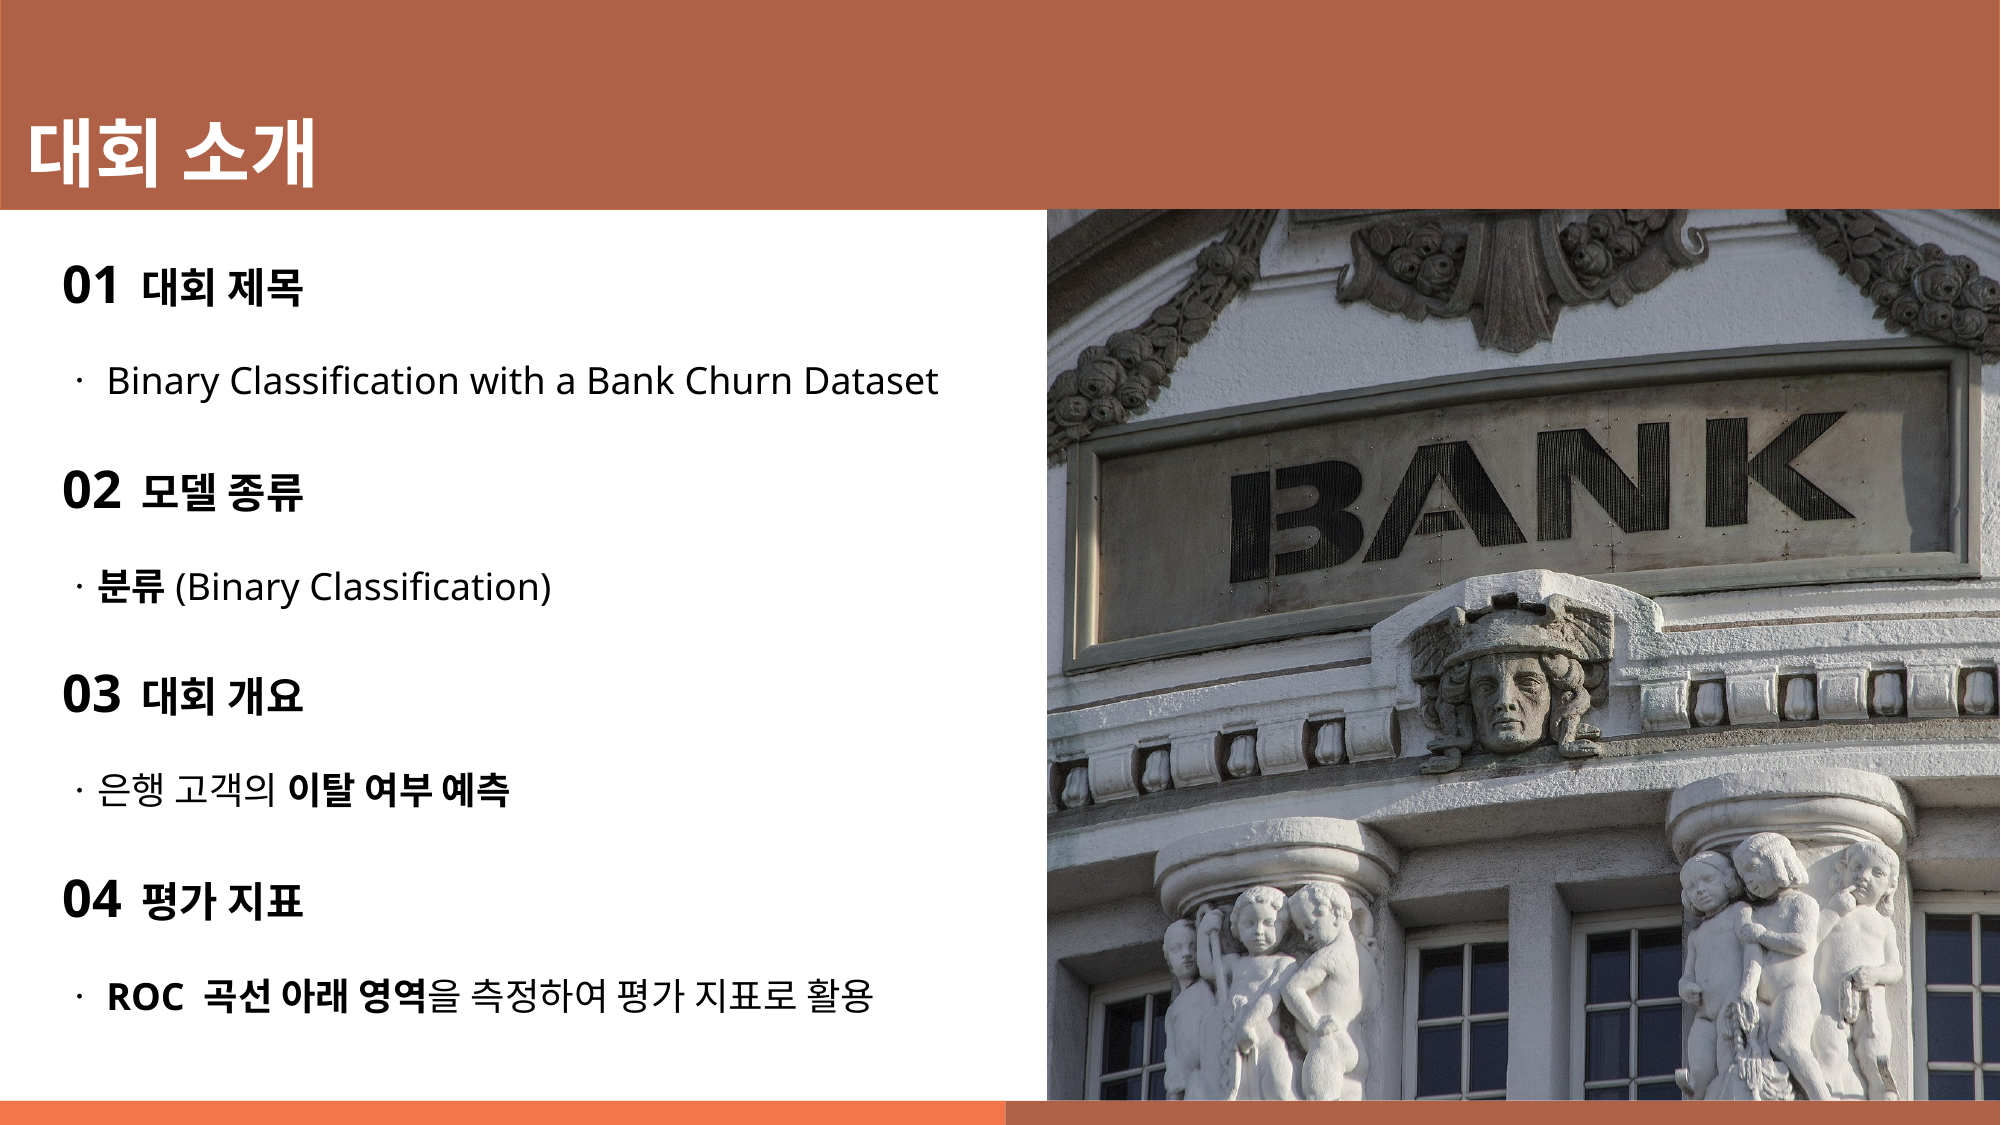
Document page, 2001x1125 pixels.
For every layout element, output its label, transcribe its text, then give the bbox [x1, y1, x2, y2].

picture [1047, 209, 2000, 1102]
text_box [0, 1101, 1005, 1125]
text_box 04 평가 지표 [47, 849, 564, 943]
text_box 02 모델 종류 [47, 441, 564, 534]
text_box ㆍ은행 고객의 이탈 여부 예측 [48, 745, 1002, 828]
text_box 01 대회 제목 [47, 236, 564, 330]
text_box [0, 0, 2000, 210]
text_box [1005, 1101, 2000, 1125]
text_box ㆍ분류(Binary Classification) [48, 540, 1002, 623]
text_box 대회 소개 [11, 98, 372, 204]
text_box ㆍBinary Classification with a Bank Churn Dataset [48, 335, 1002, 417]
text_box 03 대회 개요 [47, 645, 564, 739]
text_box ㆍROC 곡선 아래 영역을 측정하여 평가 지표로 활용 [48, 950, 1002, 1033]
